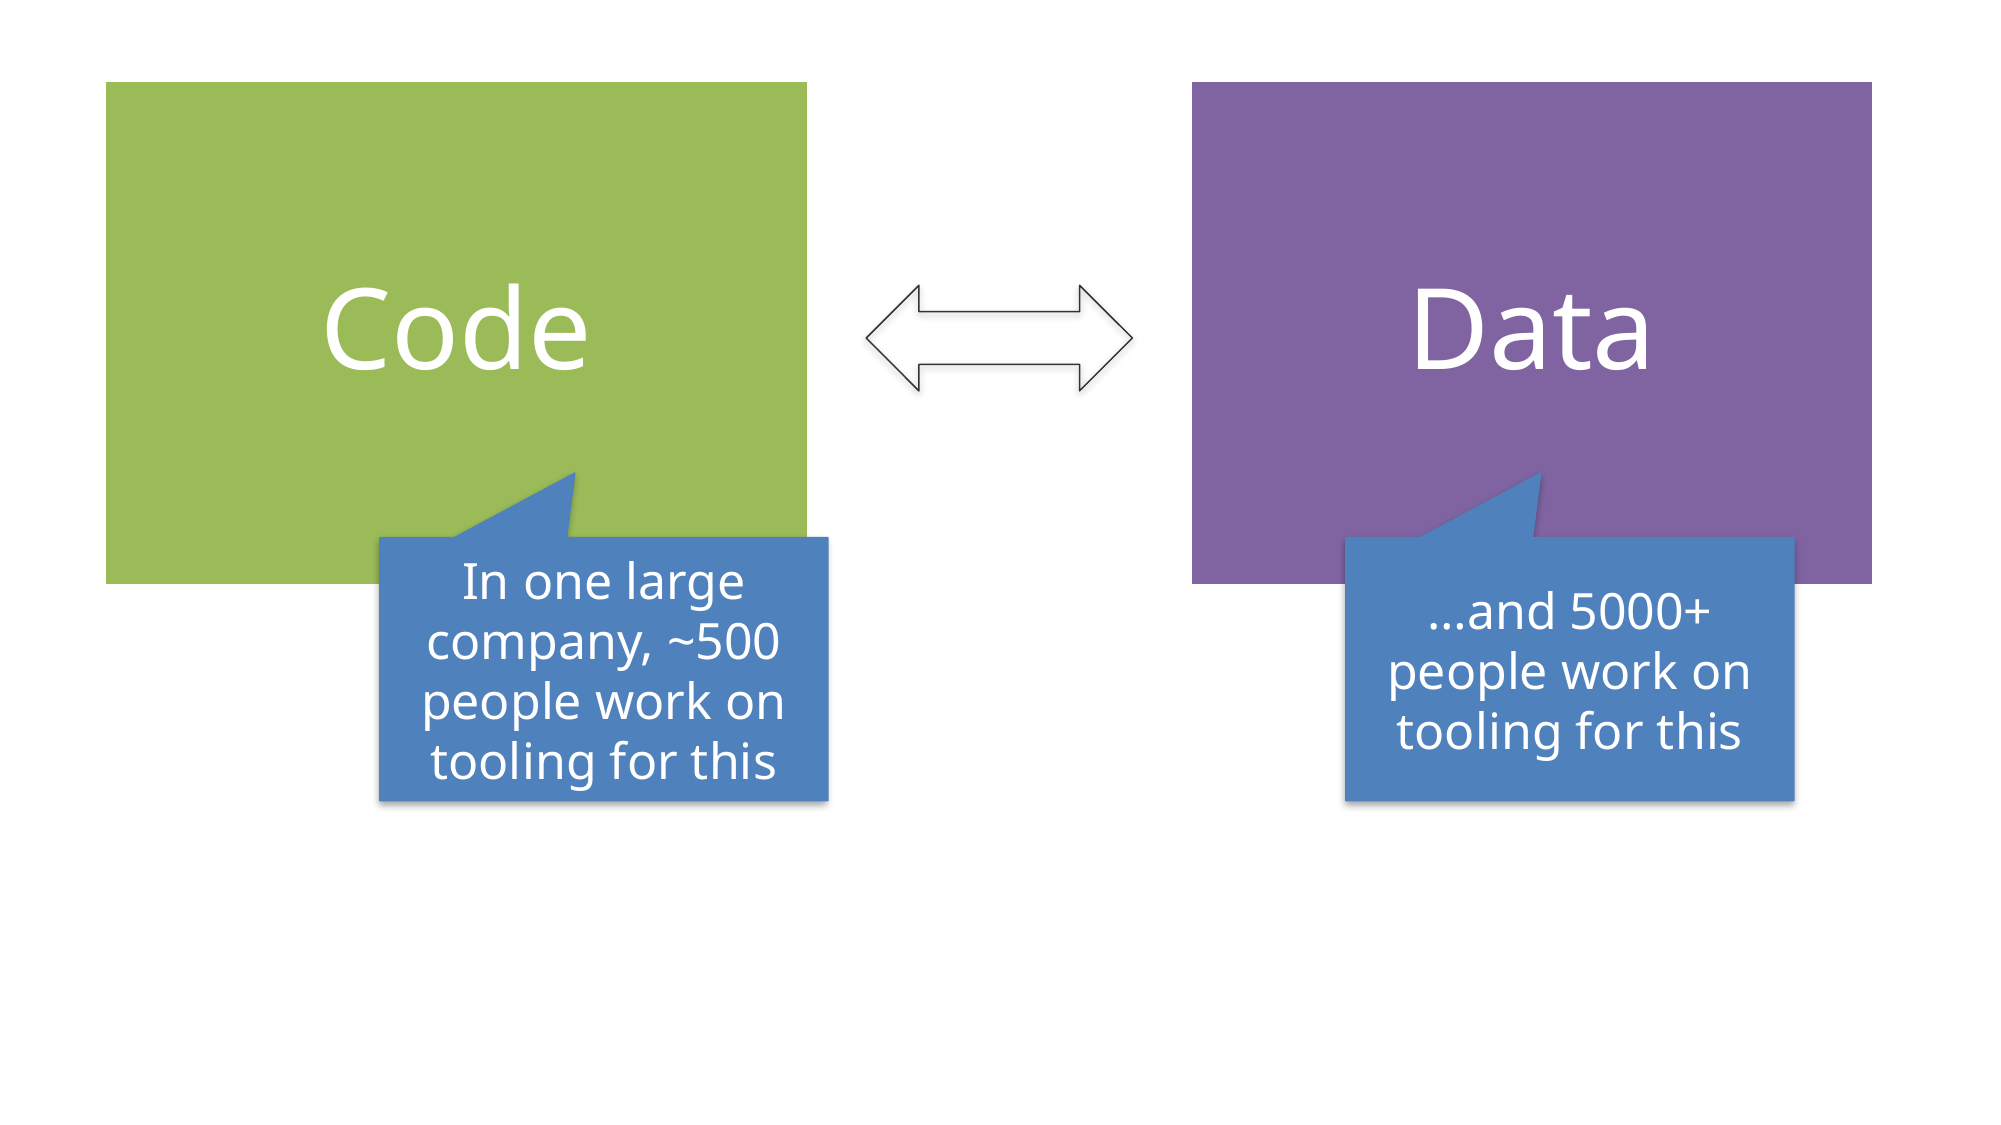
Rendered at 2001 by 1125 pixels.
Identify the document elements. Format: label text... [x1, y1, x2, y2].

text_box In one large company, ~500 people work on tooling for this [379, 598, 829, 802]
text_box …and 5000+ people work on tooling for this [1345, 598, 1795, 802]
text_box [103, 80, 1875, 587]
